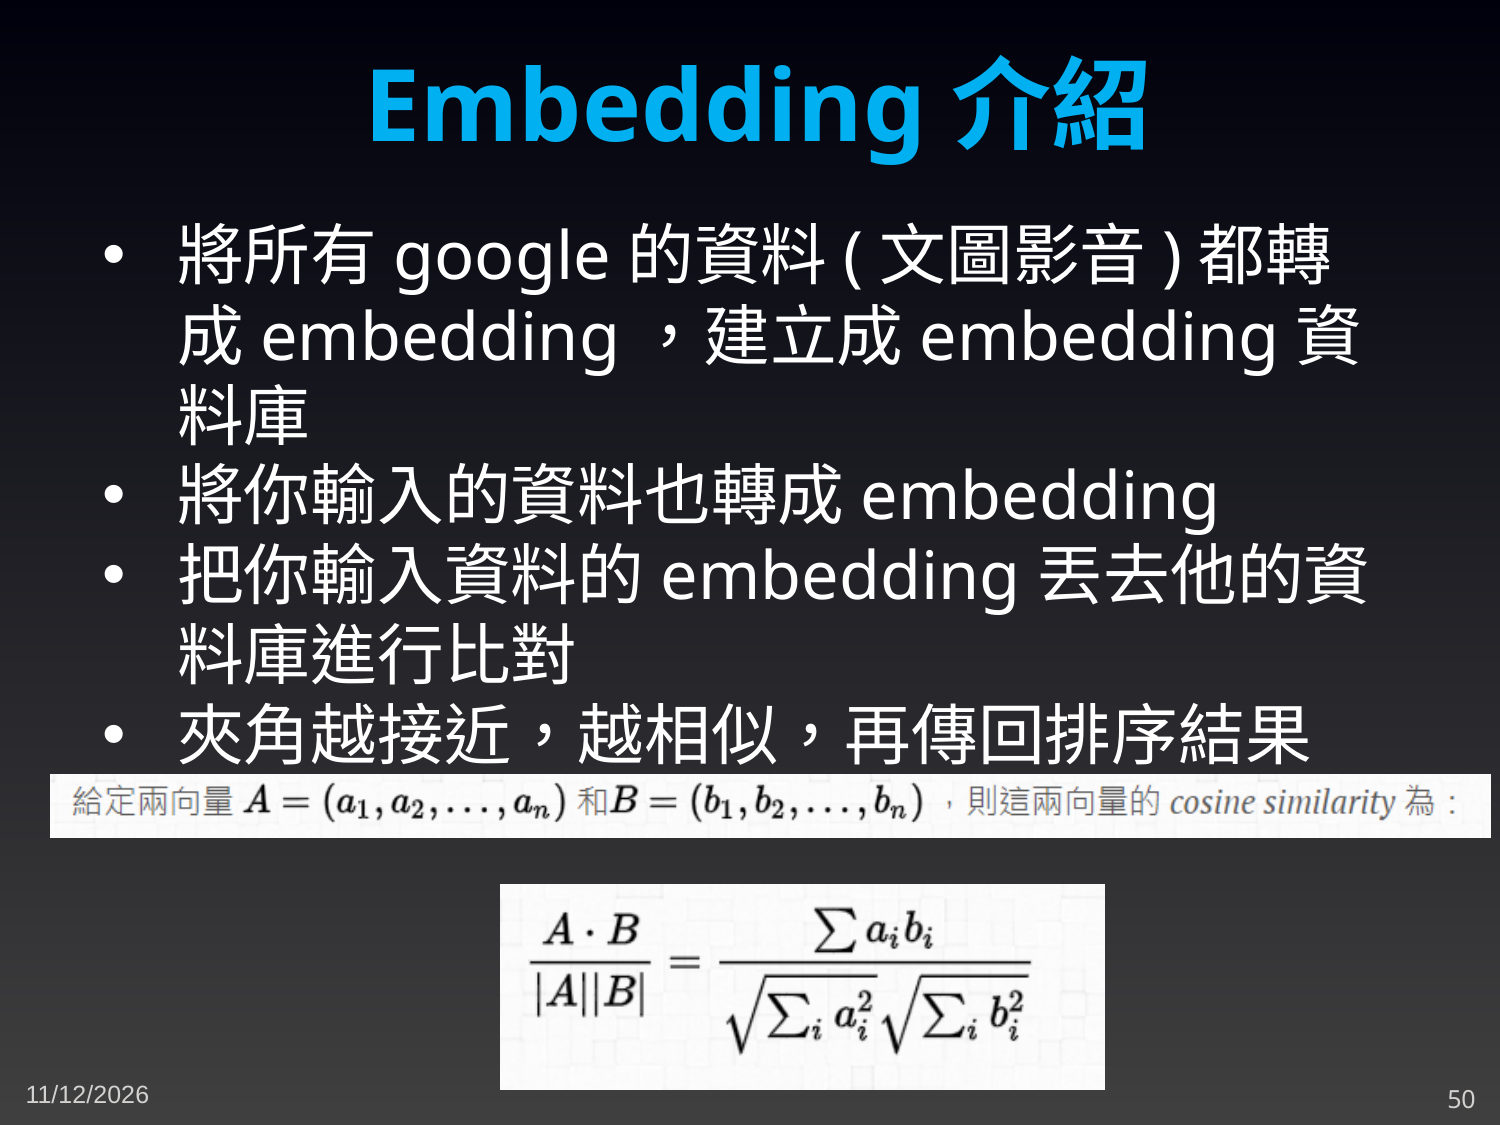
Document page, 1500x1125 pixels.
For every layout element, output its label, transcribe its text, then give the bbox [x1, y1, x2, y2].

text_box Embedding介紹 [350, 14, 1425, 177]
slide_number 50 [1340, 1075, 1491, 1117]
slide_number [10, 1075, 411, 1117]
text_box 將所有google的資料(文圖影音)都轉成embedding，建立成embedding資料庫 將你輸入的資料也轉成embedding 把你輸入資料的embedding丟去他的資料庫進行比對 夾角越接近，越相似，再傳回排序結果 [87, 205, 1388, 772]
picture [50, 774, 1491, 838]
picture [499, 884, 1105, 1091]
